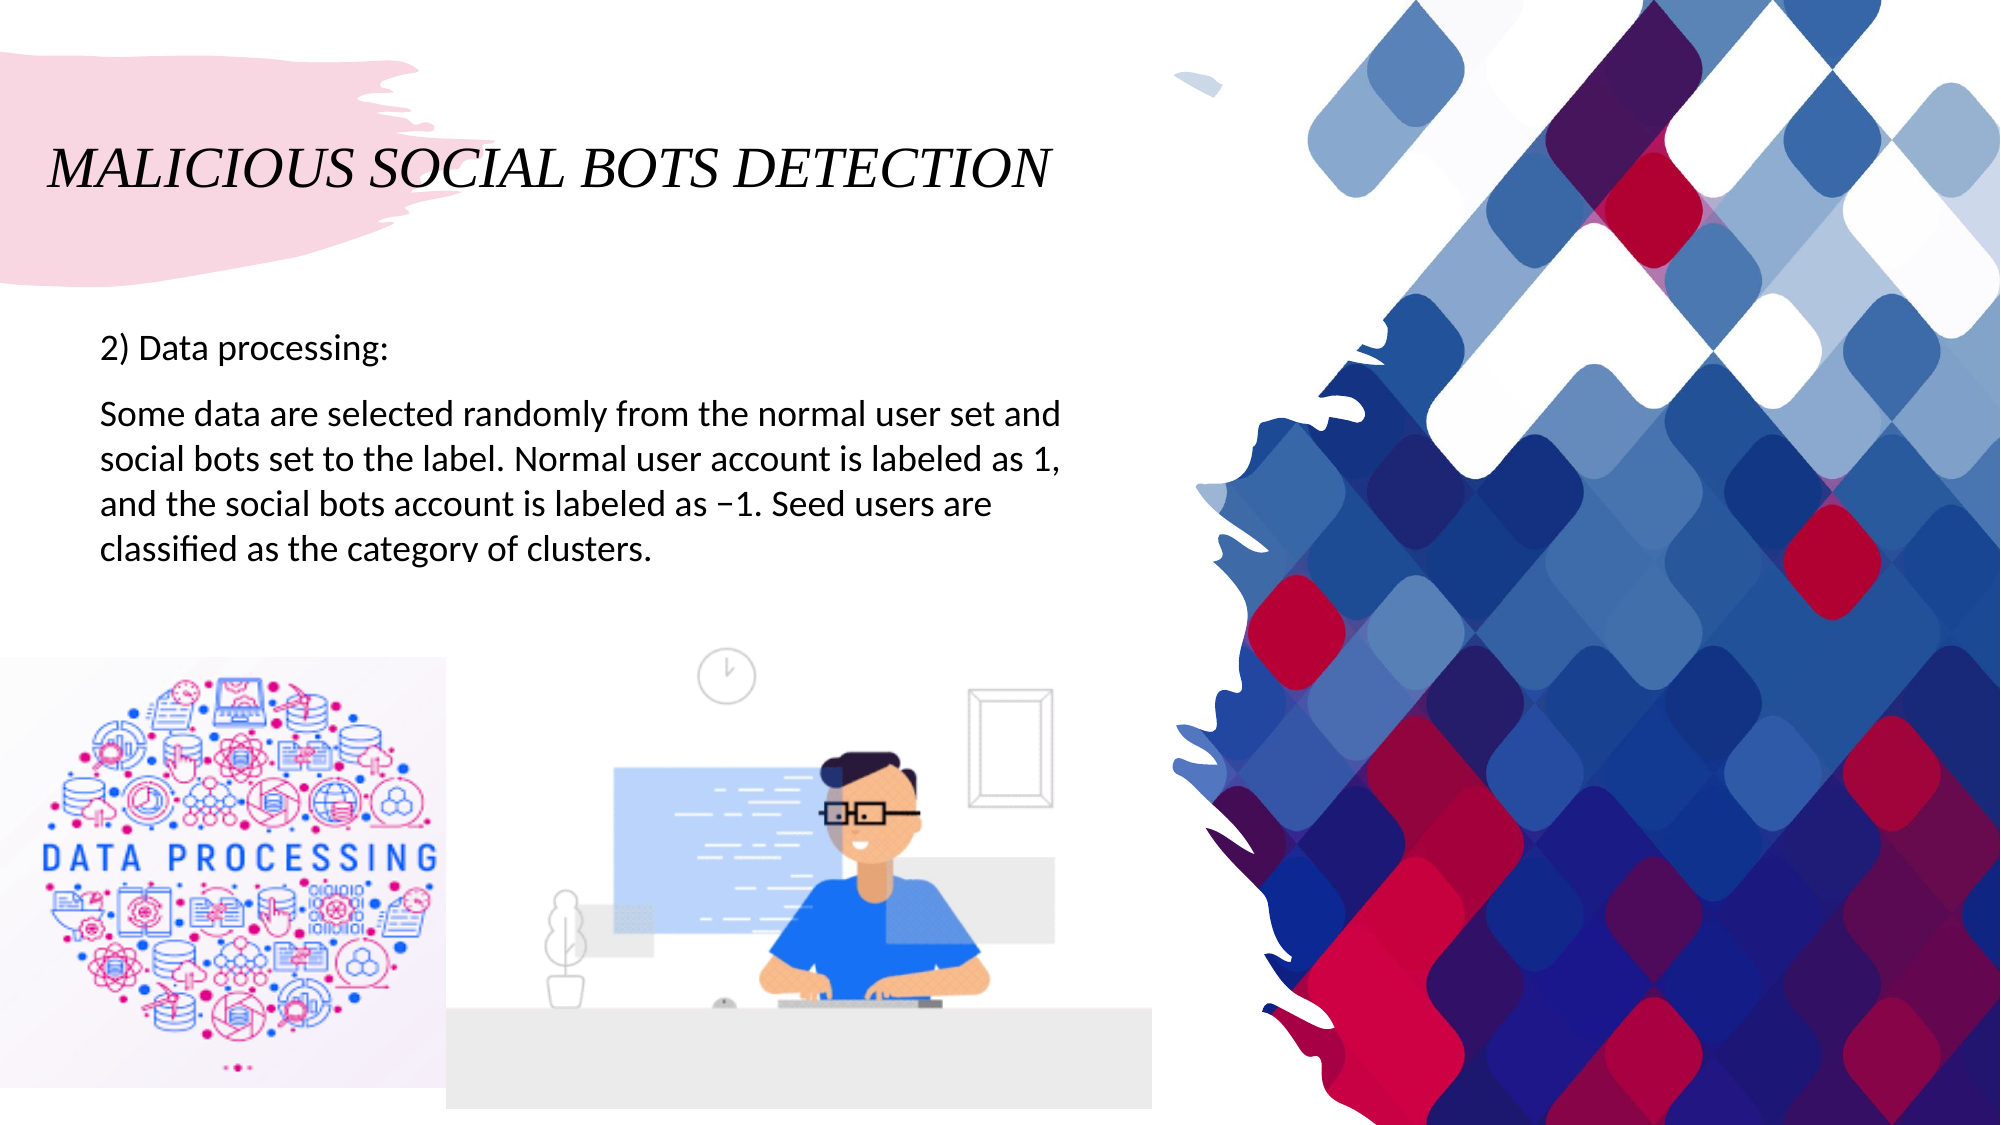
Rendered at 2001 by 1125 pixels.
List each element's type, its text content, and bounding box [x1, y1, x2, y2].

picture [0, 562, 1152, 1109]
list 2) Data processing: Some data are selected randomly from the normal user set and social bots set to the label. Normal user account is labeled as 1, and the social bots account is labeled as −1. Seed users are classified as the category of clusters. [84, 315, 1125, 656]
title MALICIOUS SOCIAL BOTS DETECTION [32, 59, 1172, 278]
picture [1172, 0, 2000, 1125]
